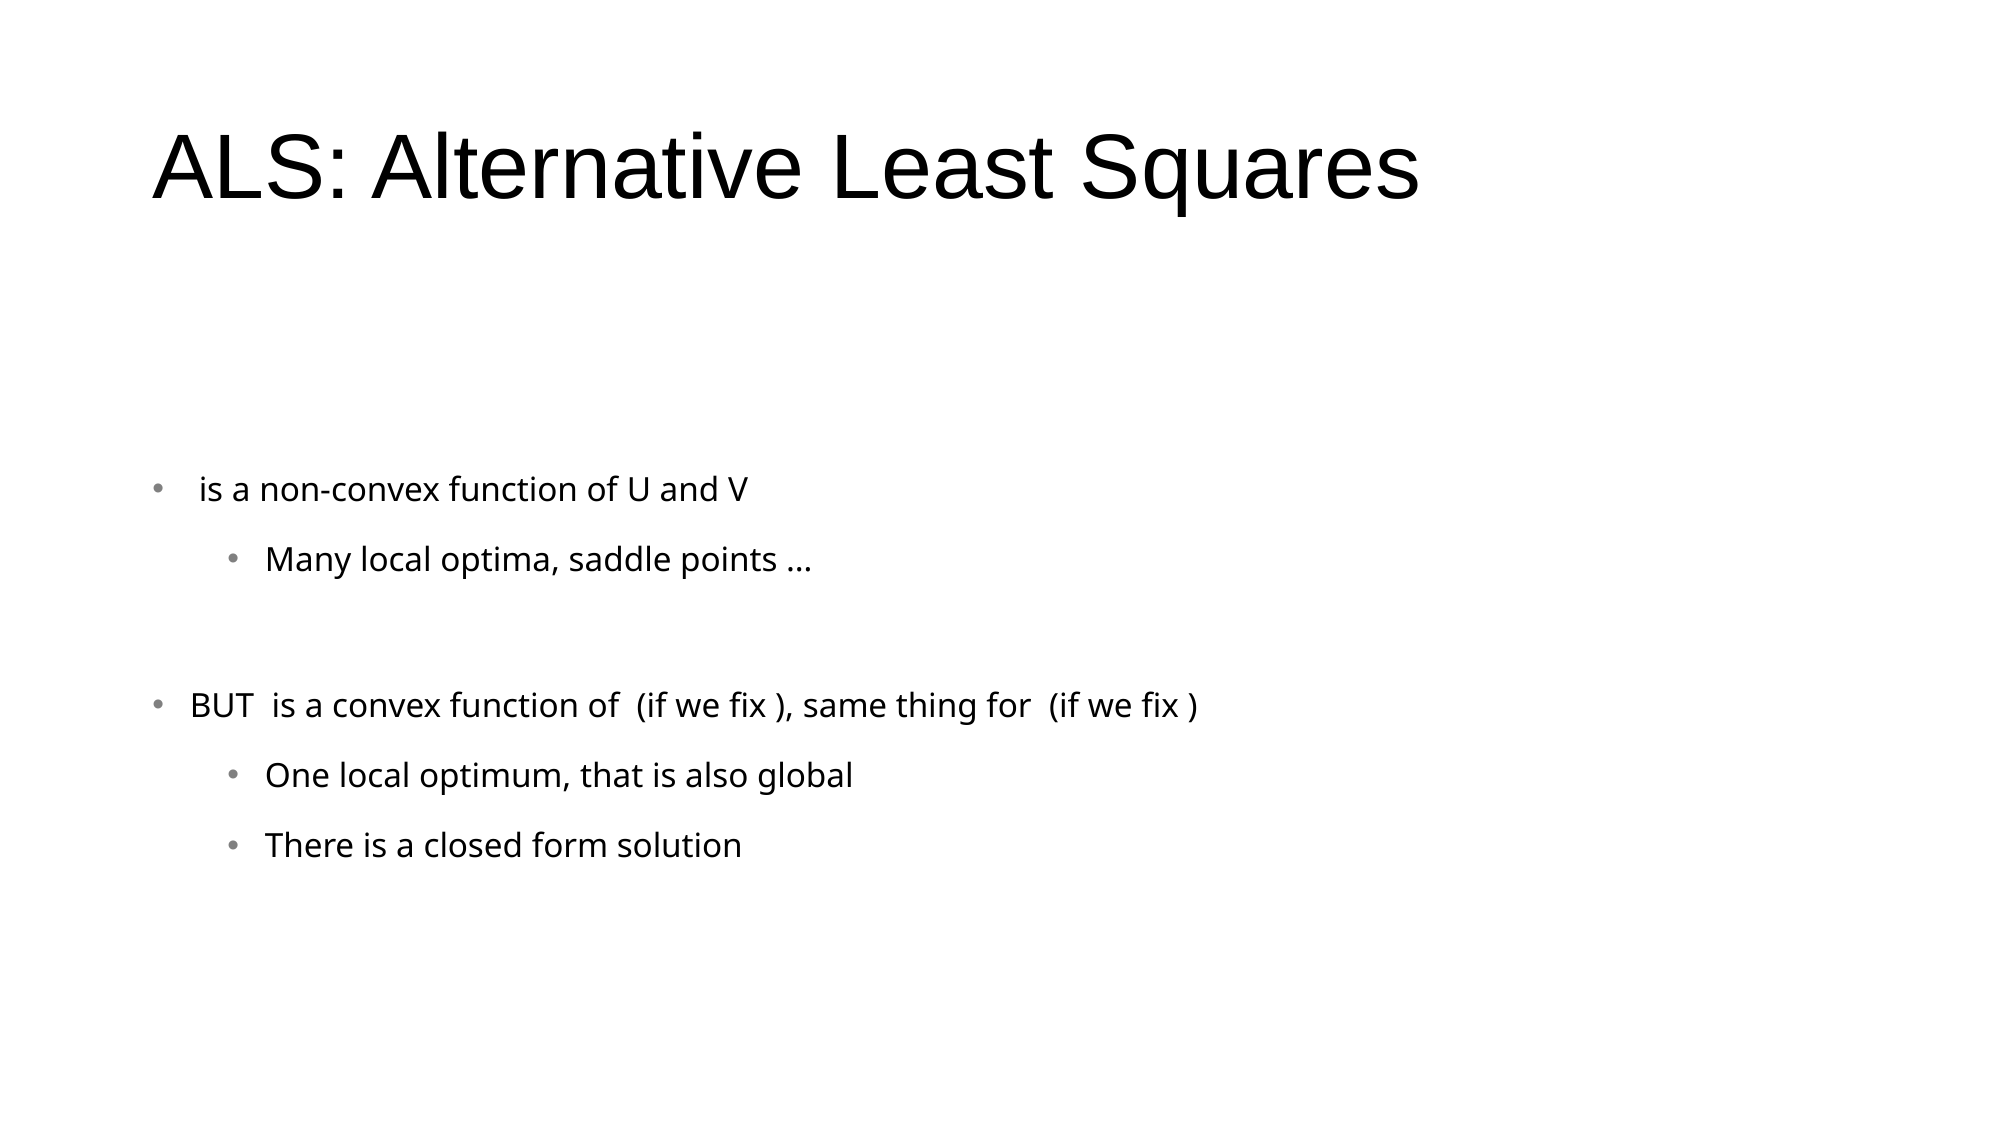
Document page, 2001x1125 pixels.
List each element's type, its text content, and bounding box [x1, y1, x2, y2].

title ALS: Alternative Least Squares [137, 59, 1863, 278]
